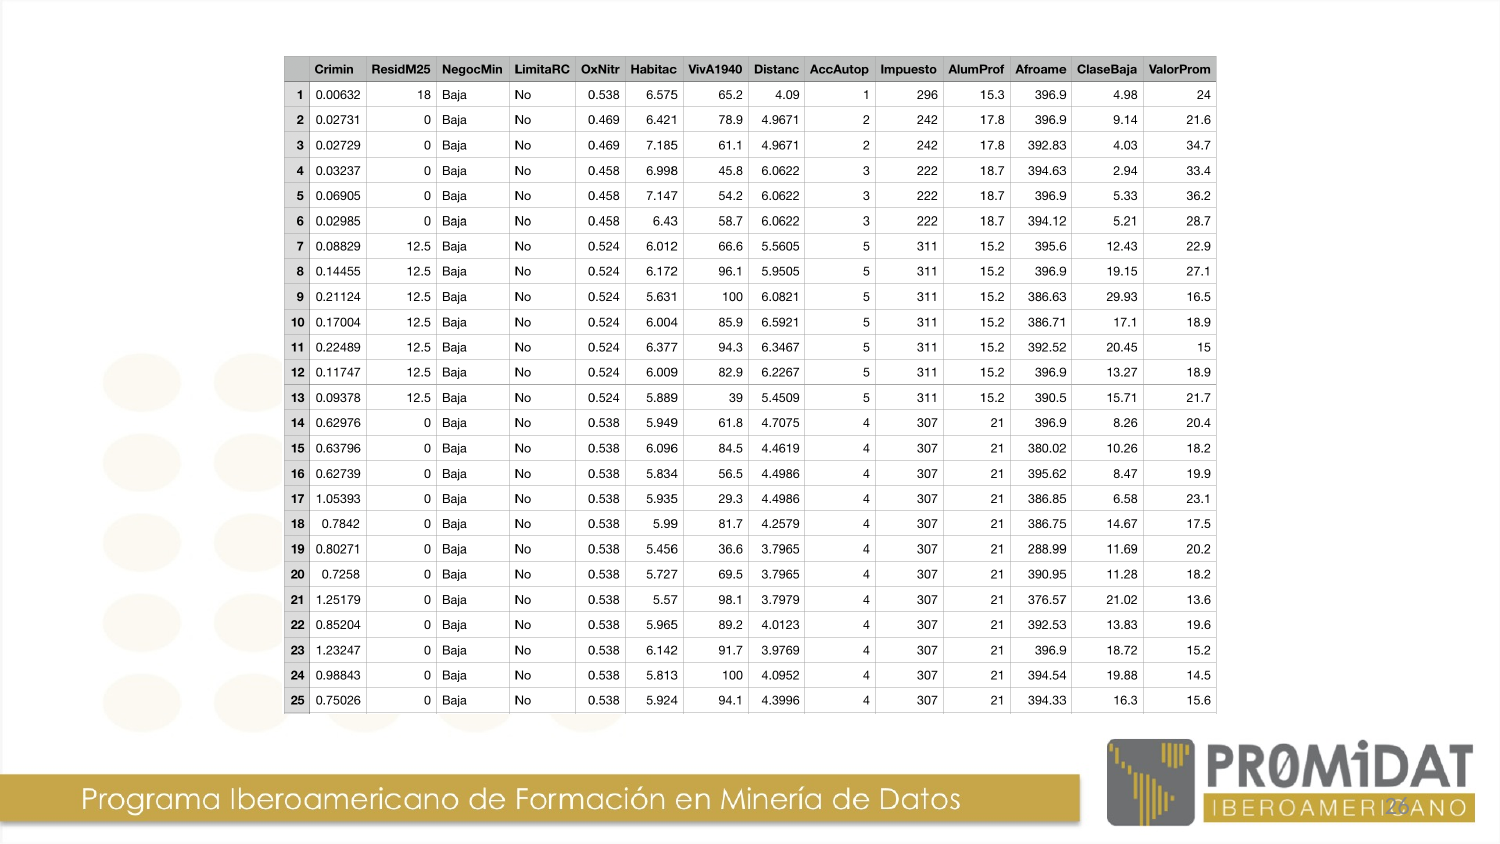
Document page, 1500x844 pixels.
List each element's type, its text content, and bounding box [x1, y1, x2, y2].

picture [0, 0, 1500, 844]
slide_number 26 [1074, 782, 1425, 828]
